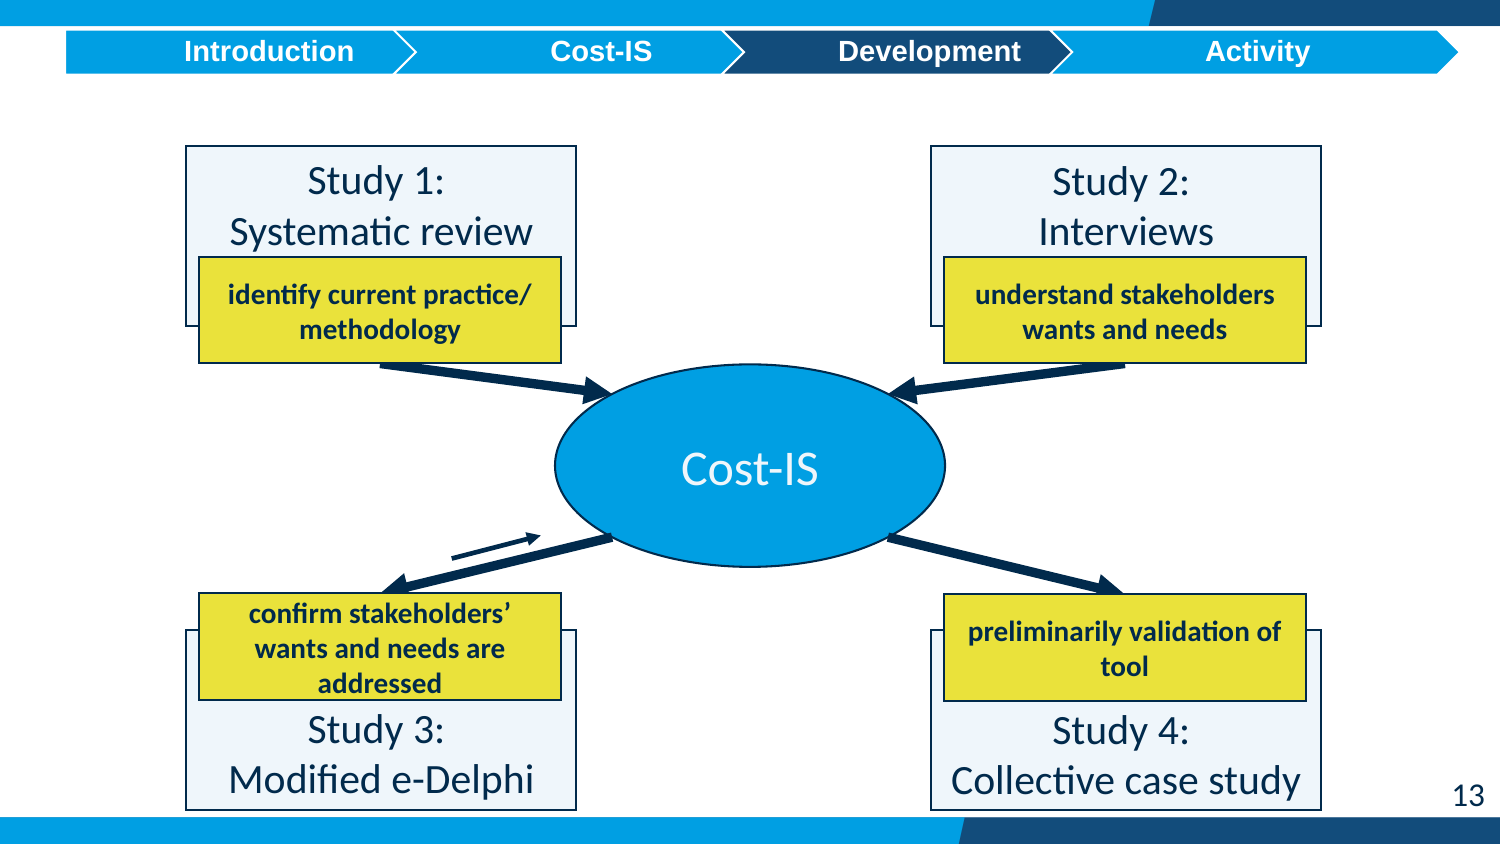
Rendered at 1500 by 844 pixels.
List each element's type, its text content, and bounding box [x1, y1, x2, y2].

picture [0, 0, 1500, 844]
text_box Study 2: Interviews [930, 145, 1322, 327]
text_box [380, 363, 613, 395]
text_box Study 3: Modified e-Delphi [185, 629, 577, 811]
text_box Study 4: Collective case study [930, 629, 1322, 811]
text_box identify current practice/ methodology [198, 256, 562, 364]
slide_number 13 [1162, 770, 1500, 816]
text_box Cost-IS [553, 363, 947, 568]
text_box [380, 537, 613, 594]
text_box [887, 537, 1125, 595]
text_box confirm stakeholders’ wants and needs are addressed [198, 592, 562, 701]
text_box Study 1: Systematic review [185, 145, 577, 327]
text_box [64, 29, 1461, 75]
text_box preliminarily validation of tool [943, 593, 1307, 702]
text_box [451, 535, 541, 559]
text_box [887, 363, 1125, 395]
text_box understand stakeholders wants and needs [943, 256, 1307, 364]
